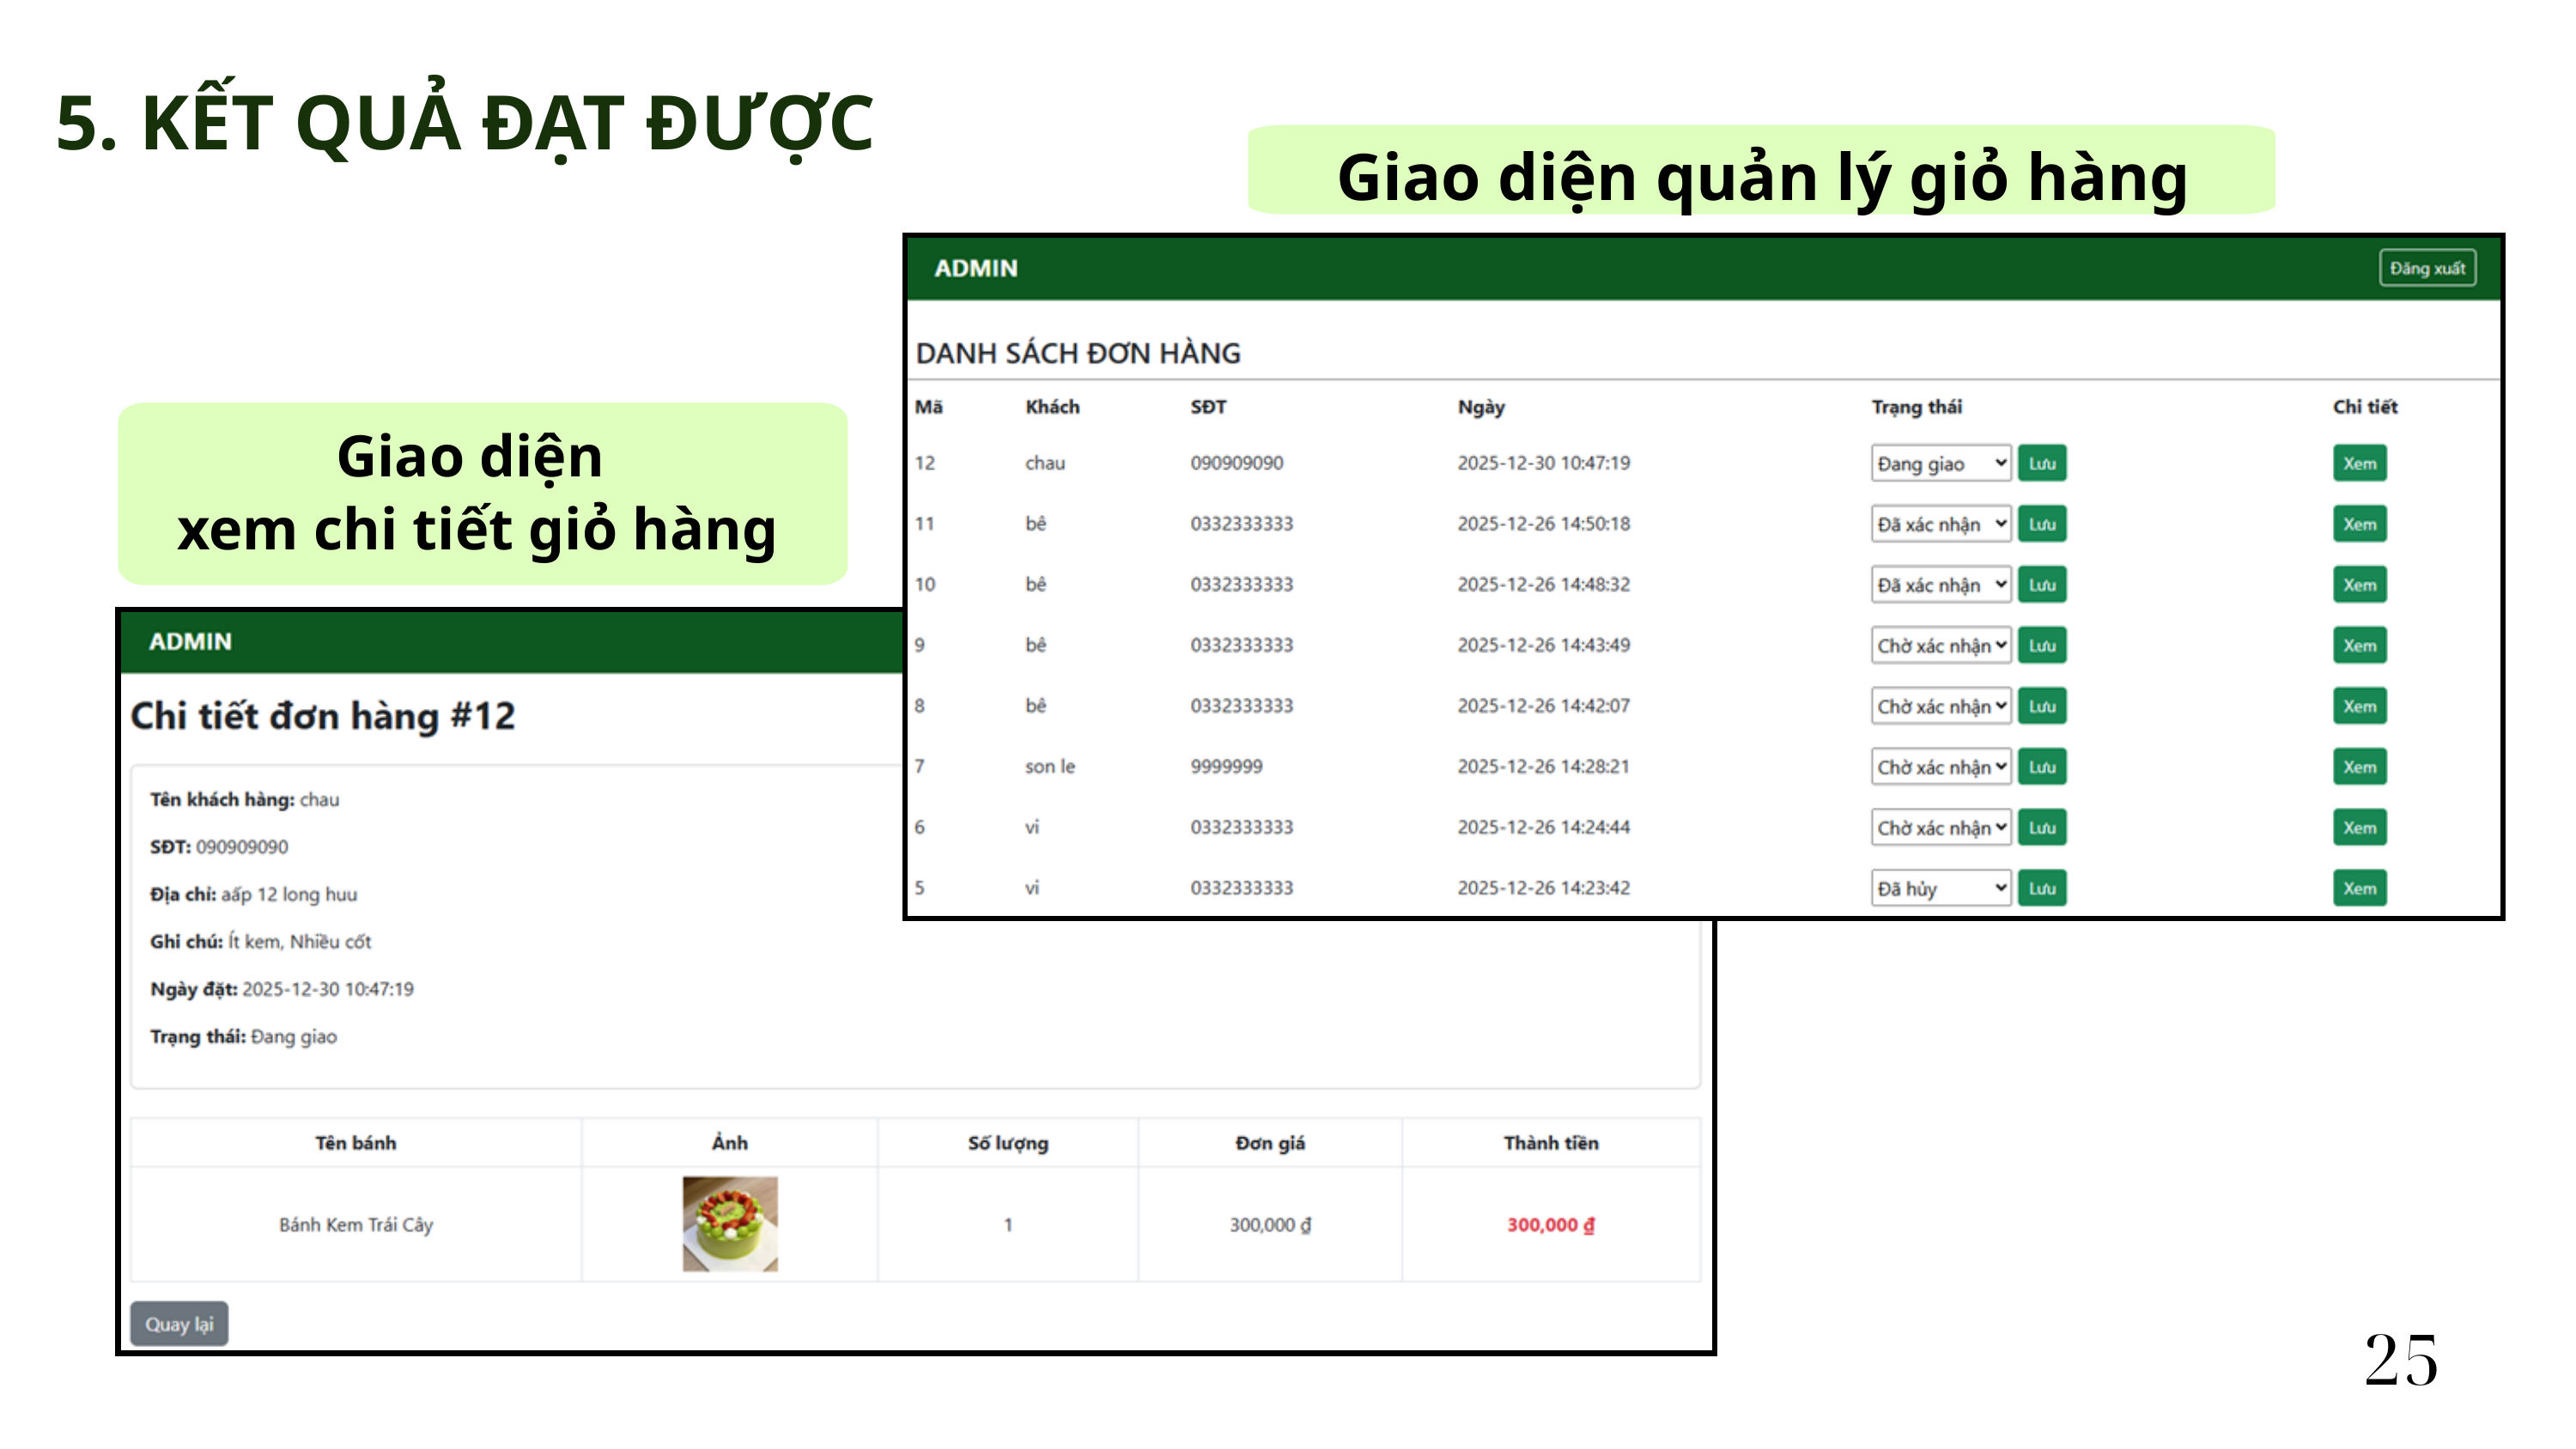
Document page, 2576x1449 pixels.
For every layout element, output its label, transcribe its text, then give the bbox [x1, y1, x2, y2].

text_box [904, 235, 2504, 919]
text_box [118, 678, 1715, 1354]
text_box 25 [2363, 1300, 2442, 1399]
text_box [1116, 120, 2411, 231]
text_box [10, 306, 945, 671]
text_box 5. KẾT QUẢ ĐẠT ĐƯỢC [55, 89, 1267, 165]
